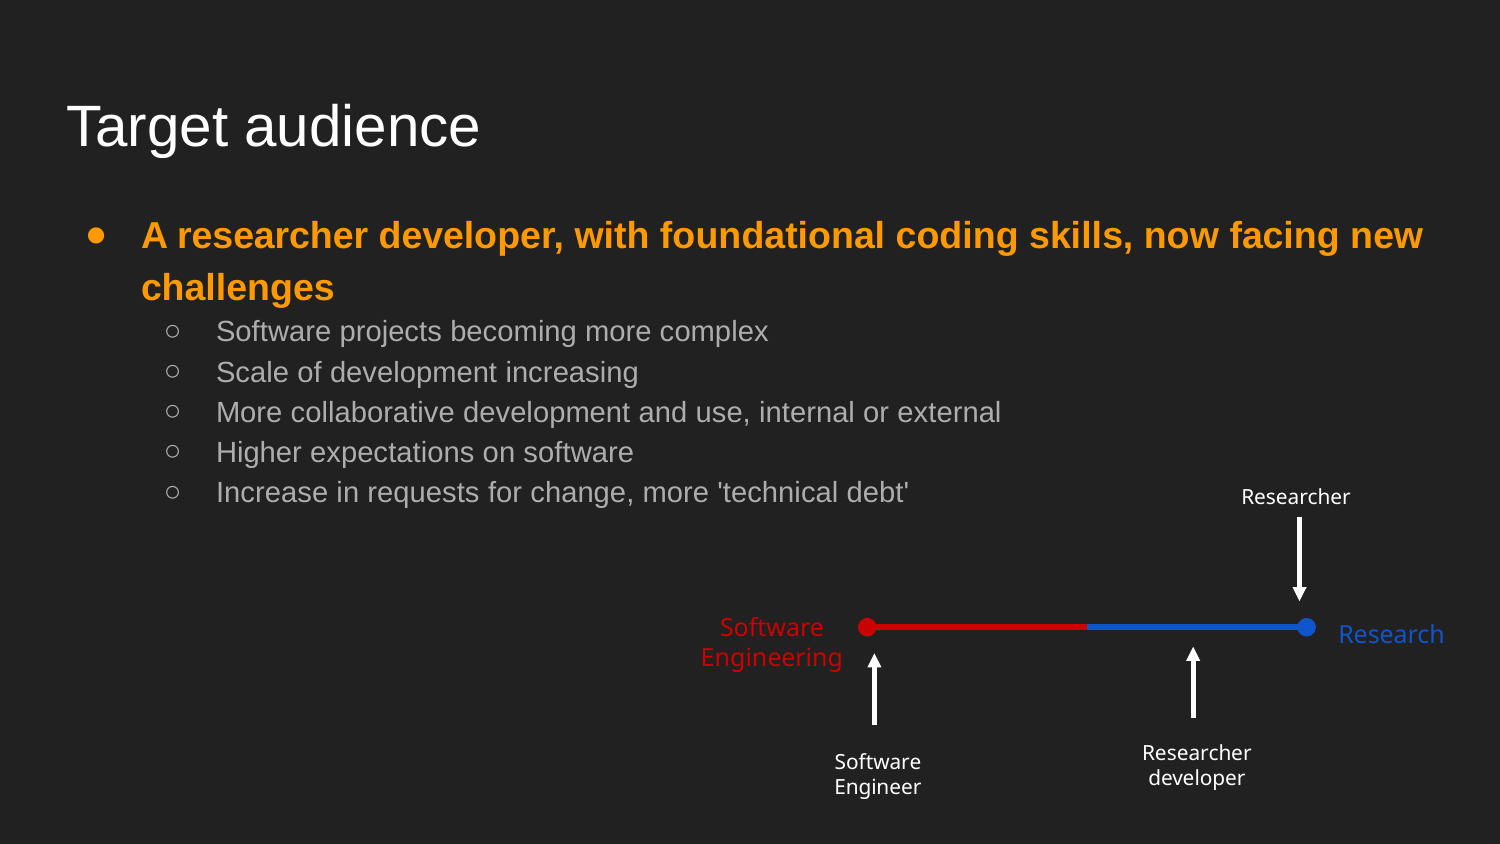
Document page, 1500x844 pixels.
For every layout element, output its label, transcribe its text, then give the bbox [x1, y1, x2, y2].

list A researcher developer, with foundational coding skills, now facing new challenges Software projects becoming more complex Scale of development increasing More collaborative development and use, internal or external Higher expectations on software Increase in requests for change, more 'technical debt' [51, 189, 1449, 815]
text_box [676, 470, 1477, 815]
title Target audience [51, 72, 1449, 167]
